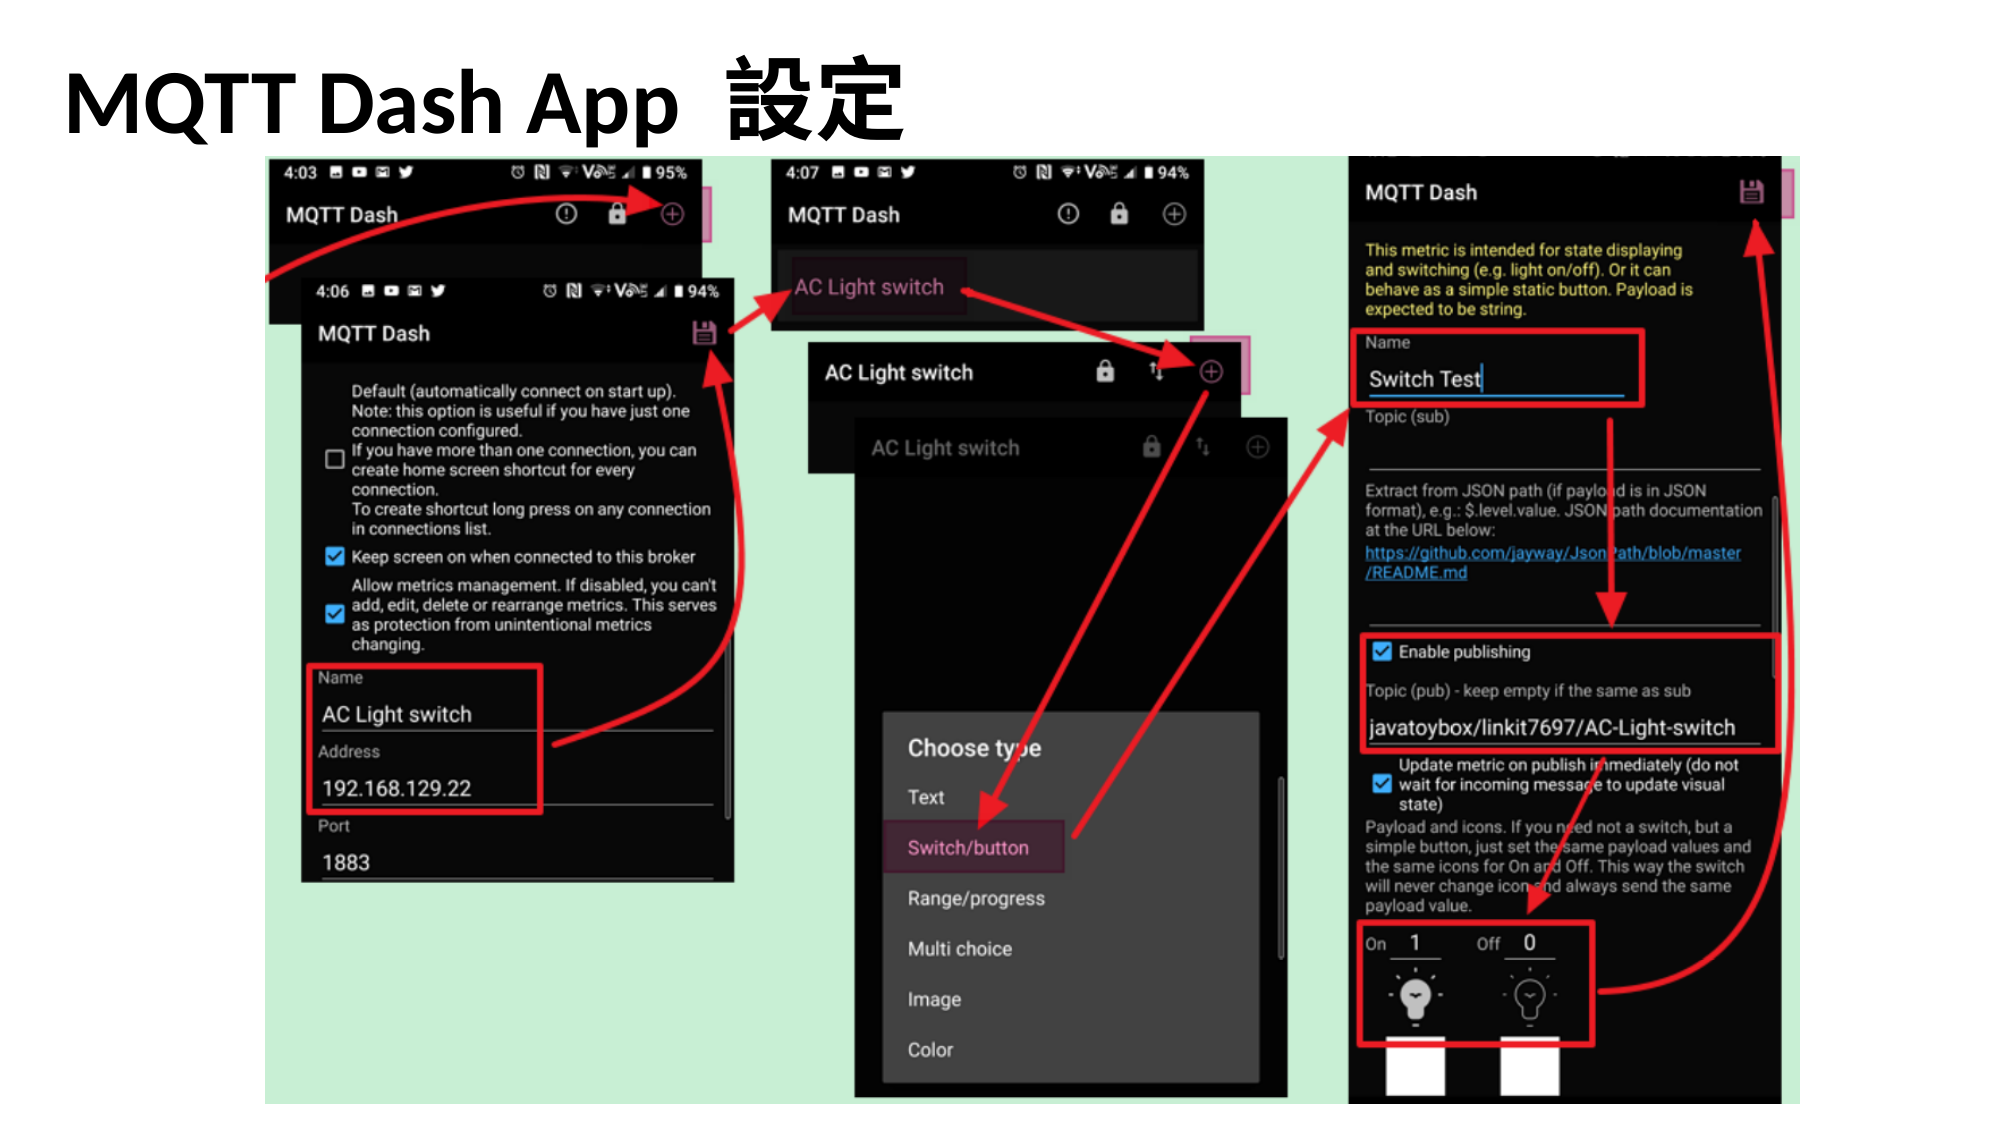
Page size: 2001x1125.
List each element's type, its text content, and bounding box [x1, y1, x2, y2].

title MQTT Dash App 設定 [48, 32, 1952, 176]
picture [265, 156, 1800, 1104]
